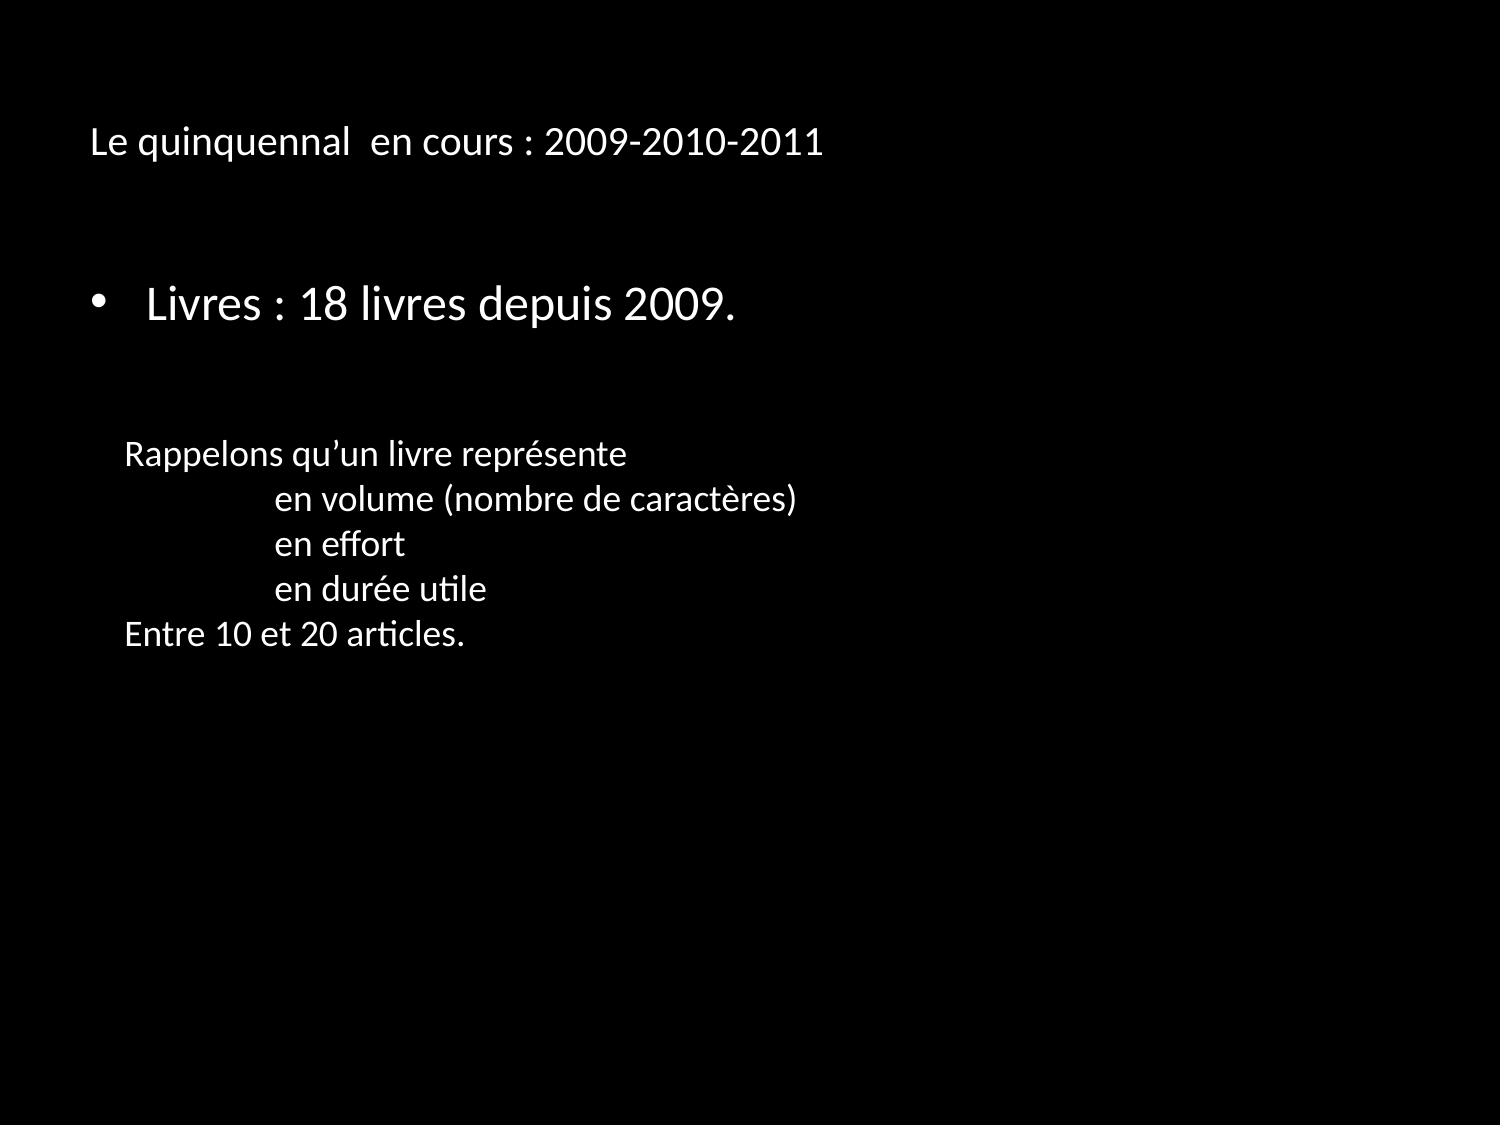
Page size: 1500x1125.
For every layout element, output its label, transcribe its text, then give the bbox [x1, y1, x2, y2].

text_box Rappelons qu’un livre représente en volume (nombre de caractères) en effort en durée utile Entre 10 et 20 articles. [109, 421, 814, 662]
title Le quinquennal en cours : 2009-2010-2011 [75, 45, 1425, 233]
list Livres : 18 livres depuis 2009. [75, 262, 1161, 469]
